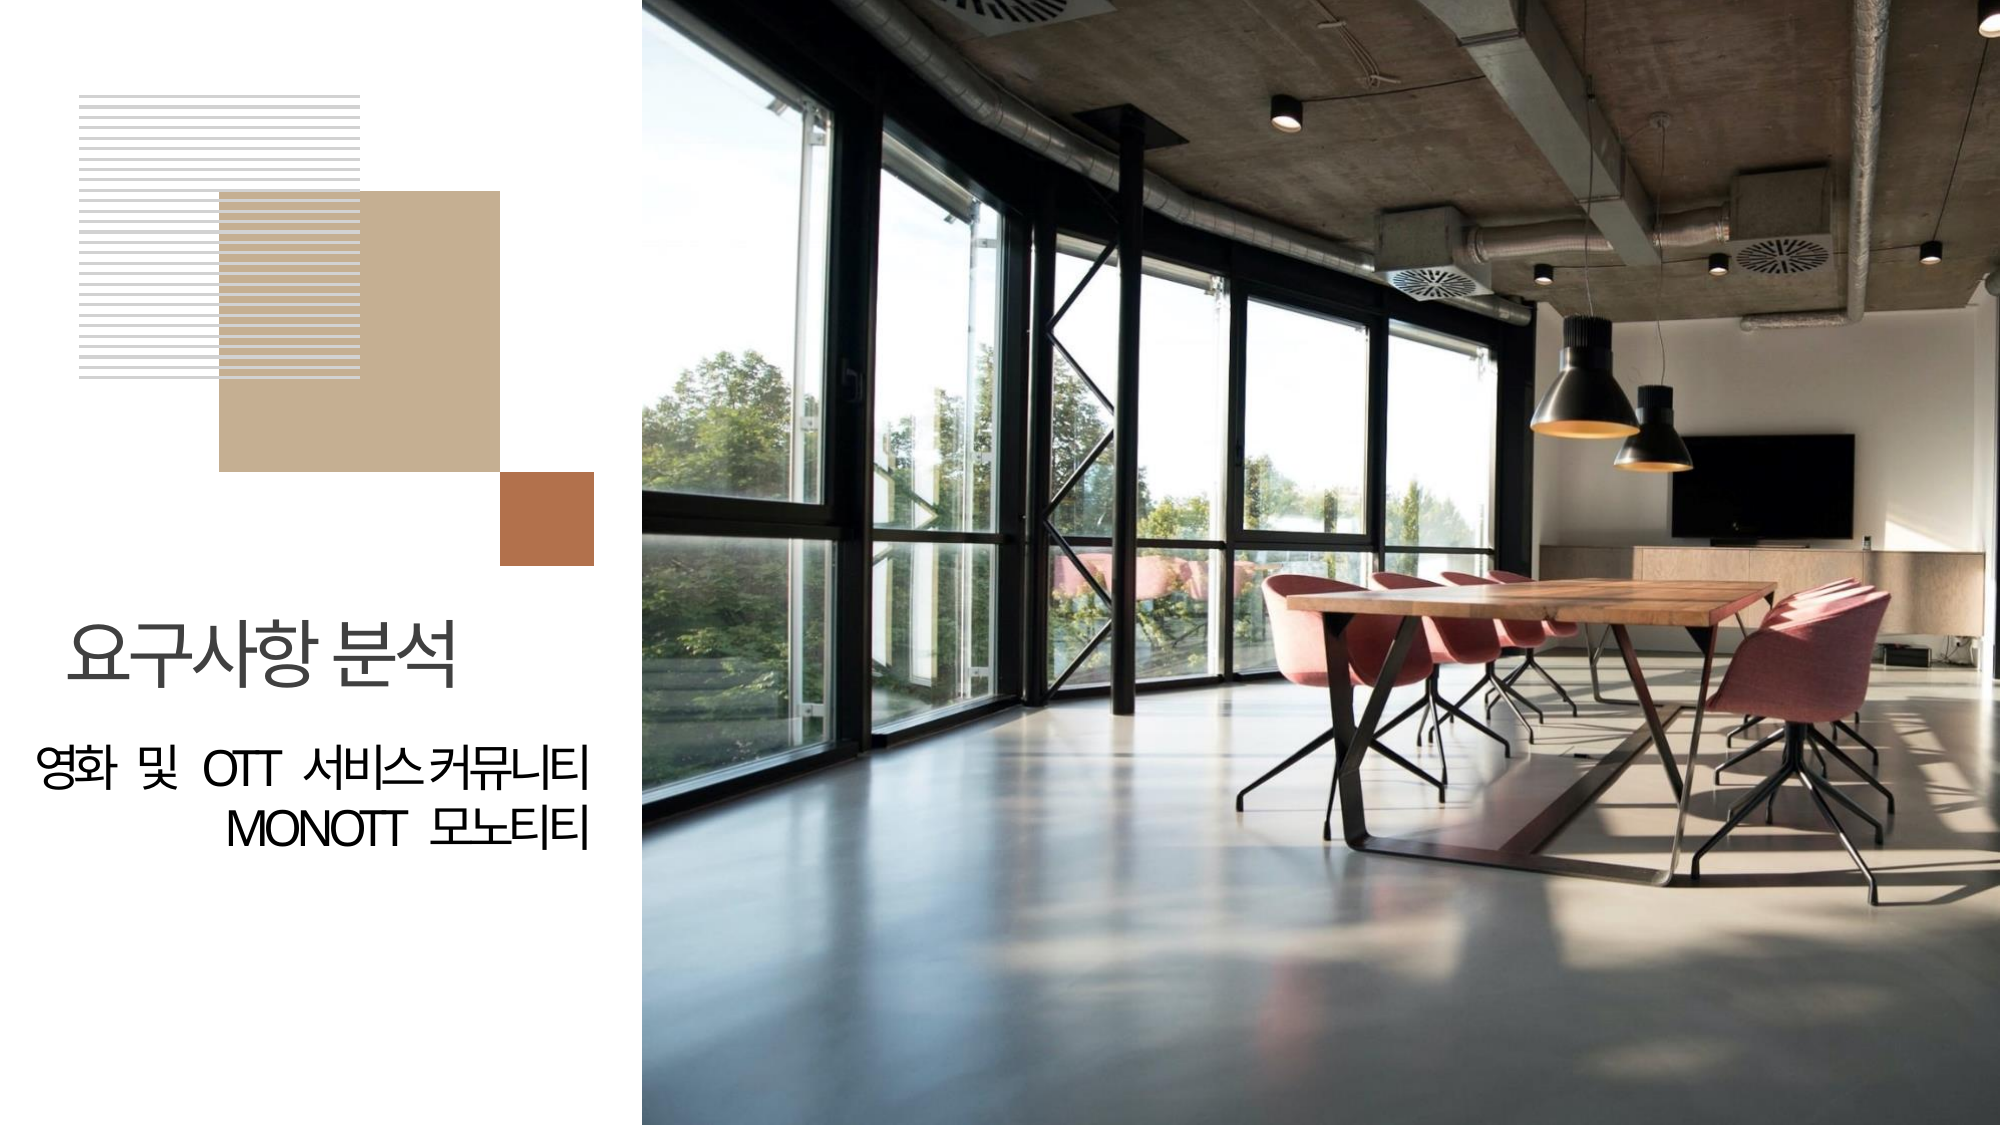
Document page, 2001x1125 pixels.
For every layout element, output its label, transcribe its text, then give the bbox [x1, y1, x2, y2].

text_box 영화 및 OTT 서비스 커뮤니티 MONOTT 모노티티 [19, 728, 609, 864]
text_box 요구사항 분석 [50, 599, 530, 705]
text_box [78, 94, 360, 380]
text_box [219, 190, 501, 472]
picture [642, 0, 2000, 1125]
text_box [500, 471, 595, 566]
